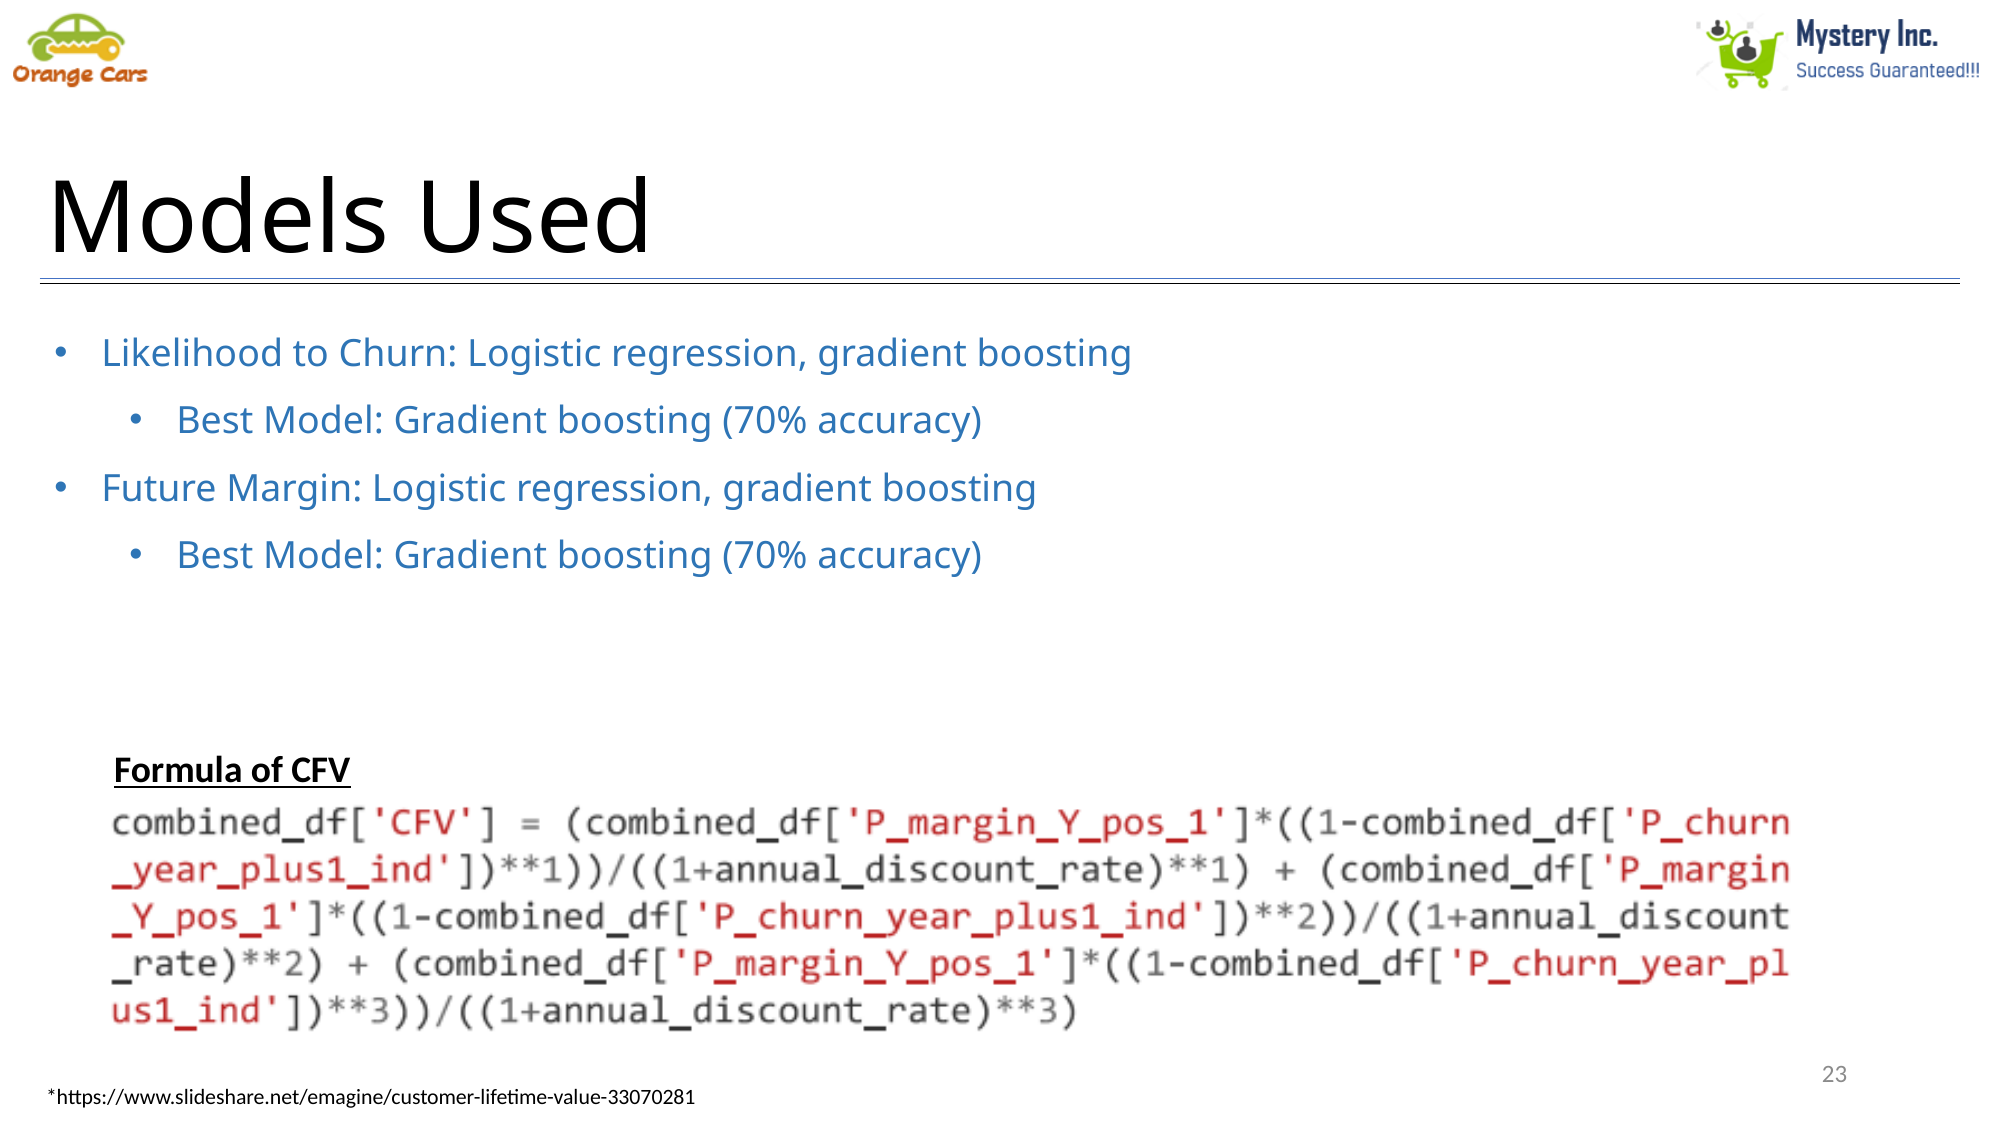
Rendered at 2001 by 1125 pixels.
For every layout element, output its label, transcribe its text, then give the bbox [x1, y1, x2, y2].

title Models Used [31, 111, 1757, 330]
text_box Formula of CFV [99, 737, 550, 797]
text_box Likelihood to Churn: Logistic regression, gradient boosting Best Model: Gradient boosting (70% accuracy) Future Margin: Logistic regression, gradient boosting Best Model: Gradient boosting (70% accuracy) [39, 298, 1985, 584]
picture [13, 10, 152, 90]
picture [99, 797, 1811, 1038]
slide_number 23 [1412, 1042, 1863, 1103]
picture [1692, 0, 2000, 112]
text_box *https://www.slideshare.net/emagine/customer-lifetime-value-33070281 [31, 1075, 1823, 1117]
